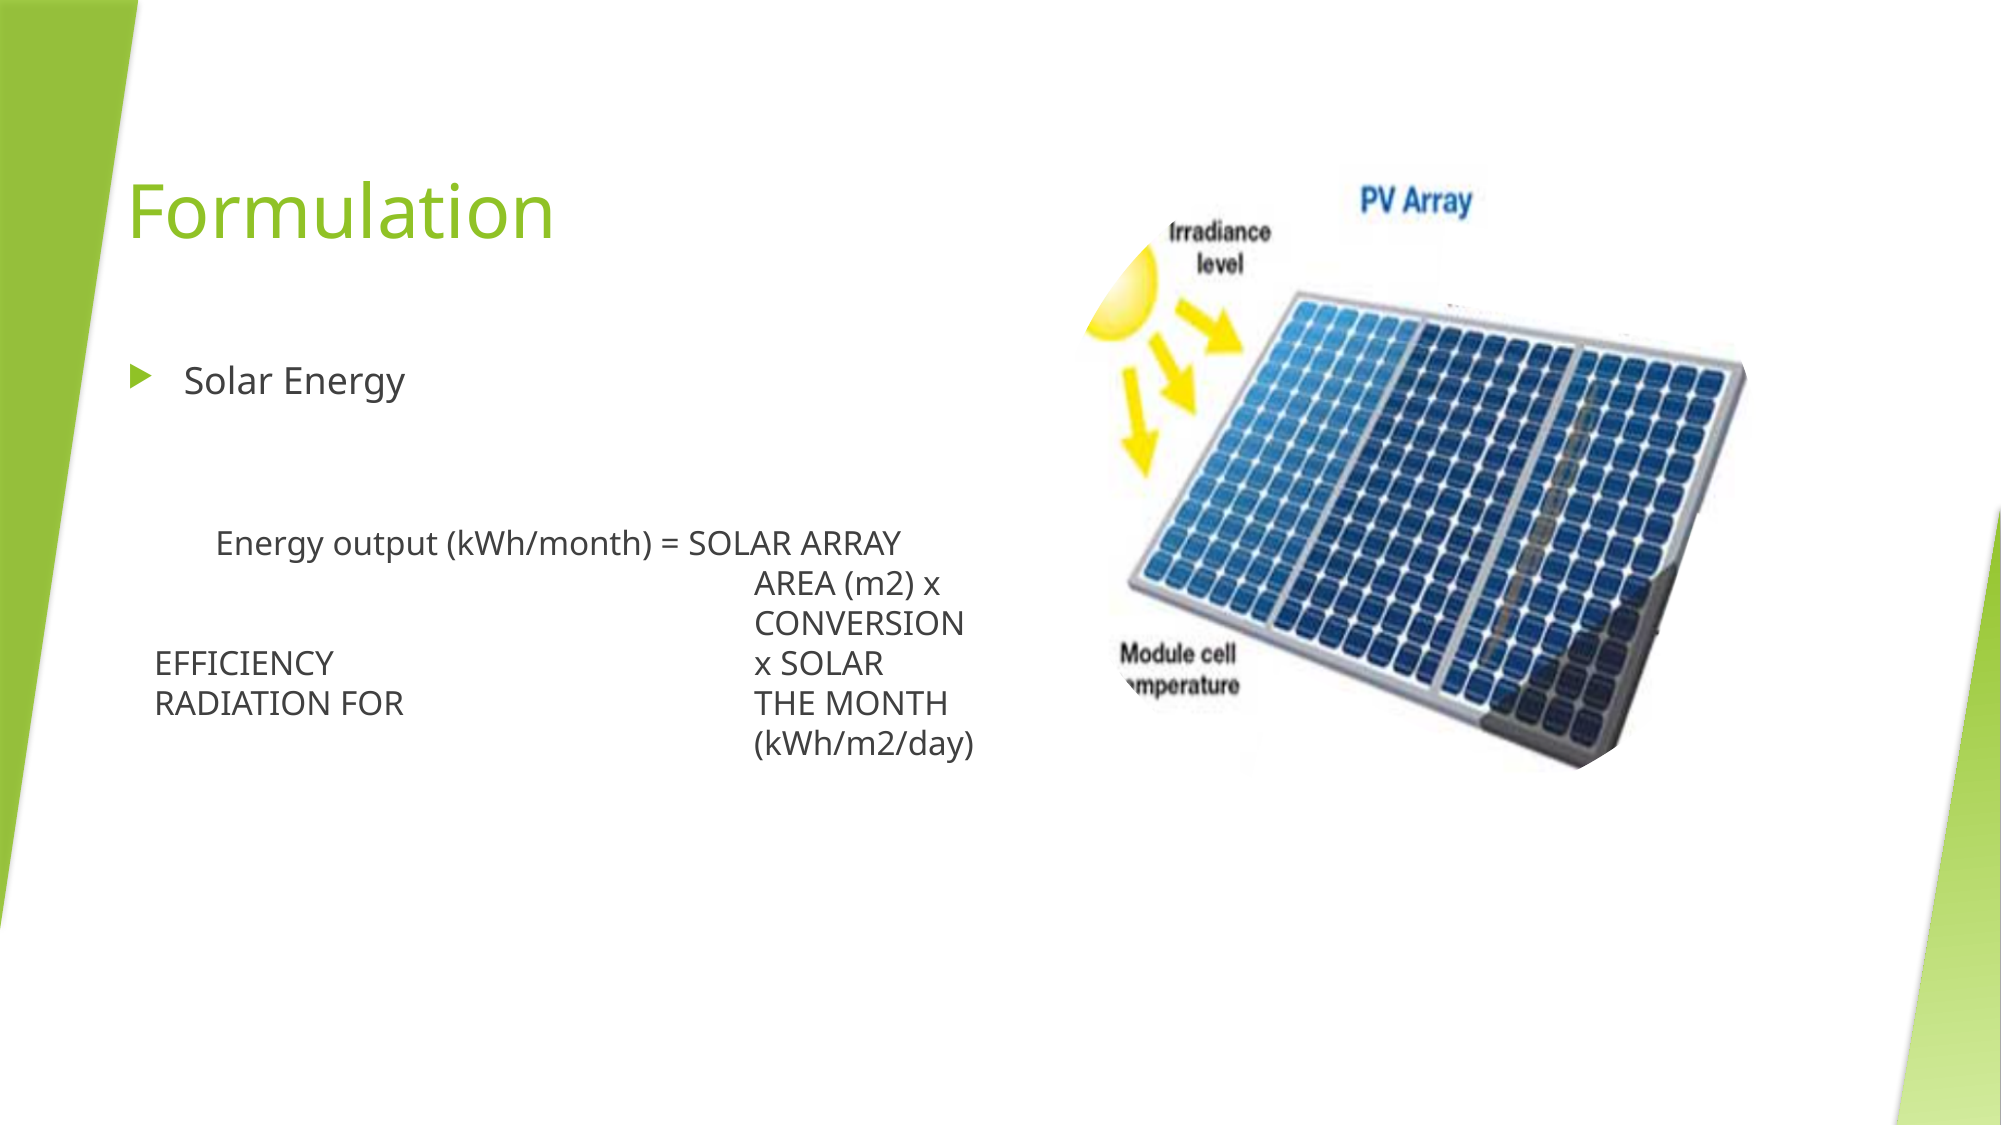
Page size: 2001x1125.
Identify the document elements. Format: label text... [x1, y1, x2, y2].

text_box Energy output (kWh/month) = SOLAR ARRAY AREA (m2) x CONVERSION EFFICIENCY x SOLAR RADIATION FOR THE MONTH (kWh/m2/day) [139, 475, 1000, 770]
text_box [1049, 137, 1765, 813]
text_box Solar Energy [112, 354, 787, 998]
title Formulation [111, 99, 723, 317]
